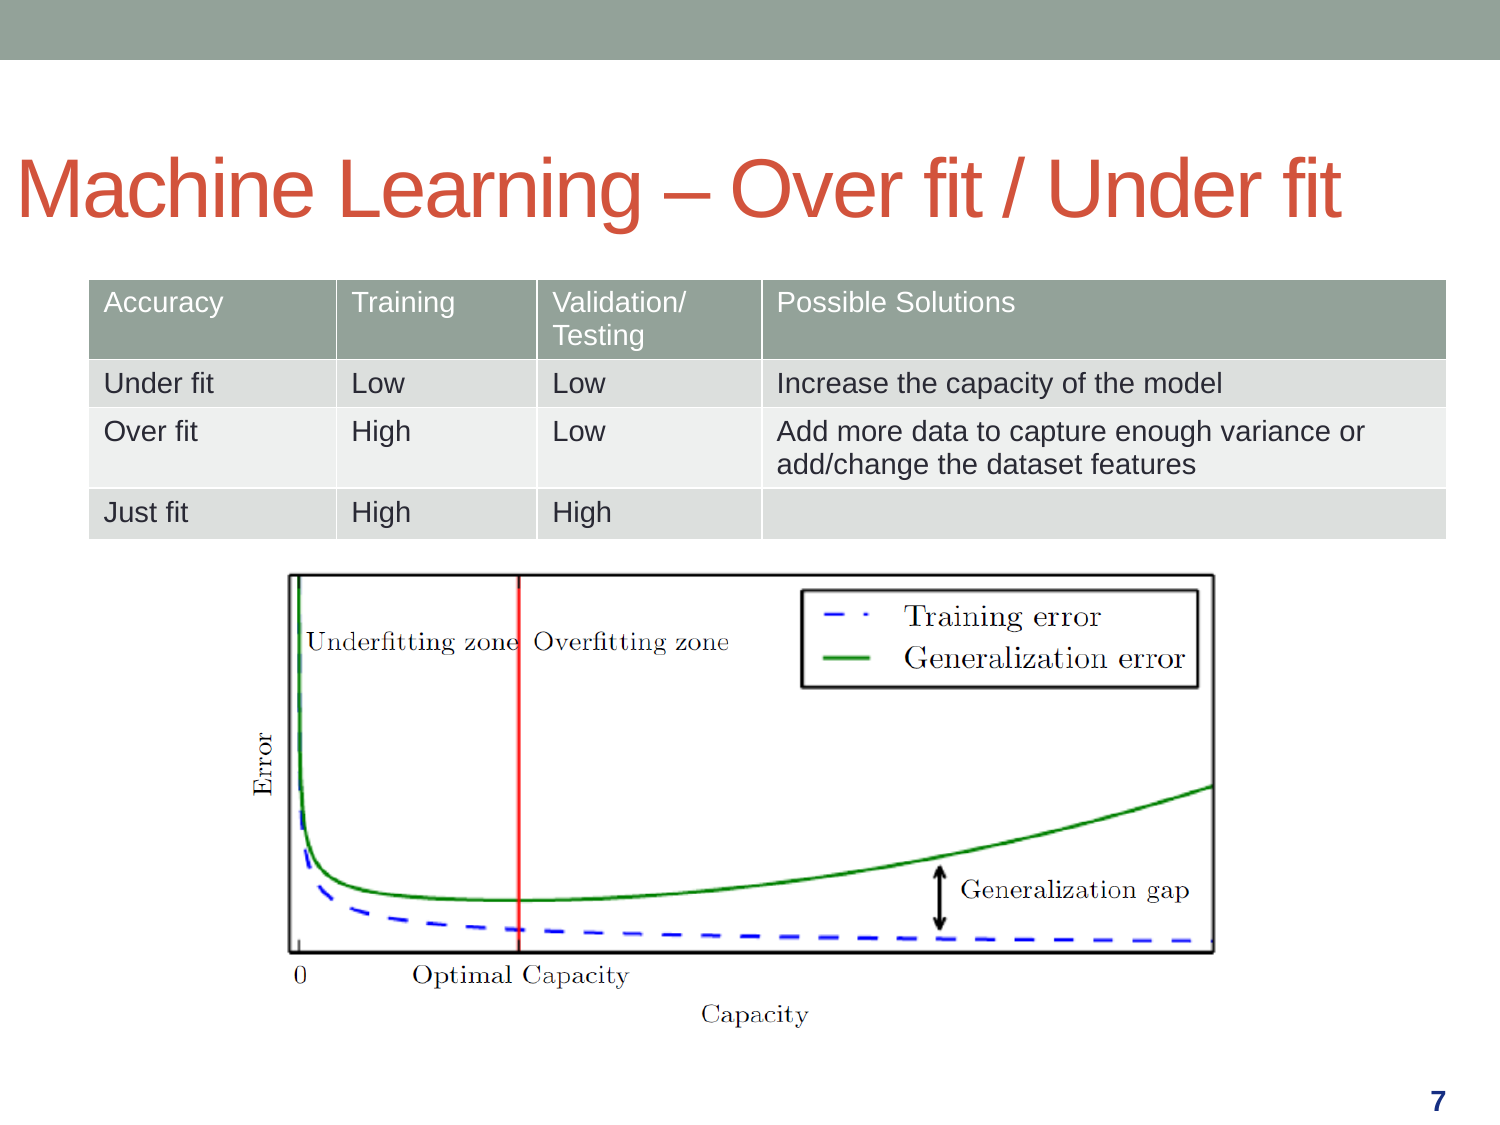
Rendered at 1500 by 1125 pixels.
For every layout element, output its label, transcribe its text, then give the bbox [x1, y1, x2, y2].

table_cell Low [337, 360, 536, 407]
table_header Accuracy [89, 280, 336, 359]
table_cell Low [538, 408, 761, 487]
table_cell Increase the capacity of the model [763, 360, 1446, 407]
table_cell High [538, 489, 761, 539]
table_header Possible Solutions [763, 280, 1446, 359]
table_cell High [337, 408, 536, 487]
table_header Validation/Testing [538, 280, 761, 359]
table_cell High [337, 489, 536, 539]
slide_number 7 [1415, 1070, 1499, 1125]
table_cell Just fit [89, 489, 336, 539]
table_cell [763, 489, 1446, 539]
table_header Training [337, 280, 536, 359]
table_cell Add more data to capture enough variance or add/change the dataset features [763, 408, 1446, 487]
table_cell Over fit [89, 408, 336, 487]
title Machine Learning – Over fit / Under fit [0, 101, 1376, 266]
table_cell Under fit [89, 360, 336, 407]
table_cell Low [538, 360, 761, 407]
picture [218, 565, 1247, 1036]
